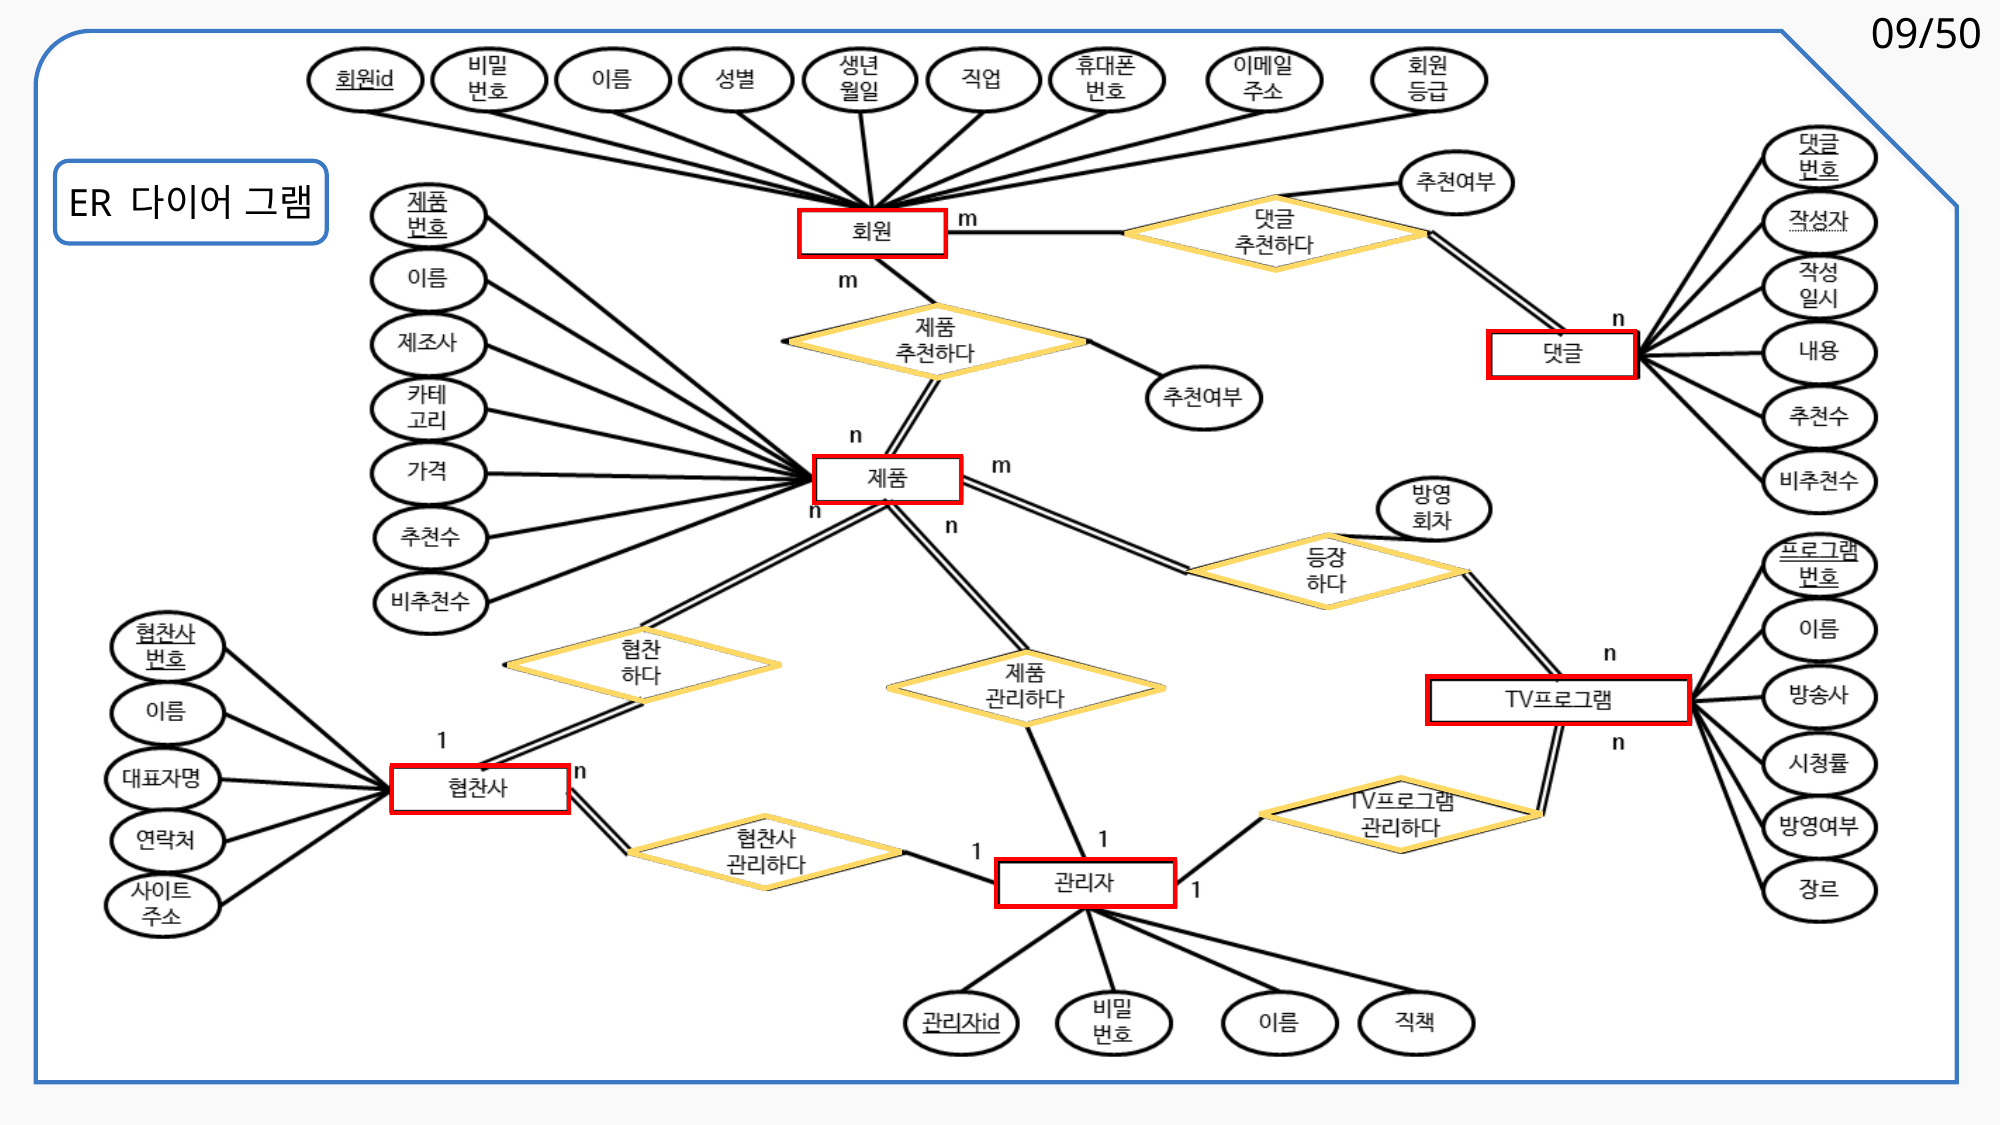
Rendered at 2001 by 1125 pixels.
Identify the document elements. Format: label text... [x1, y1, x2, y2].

text_box 09/50 [1855, 0, 1998, 65]
picture [35, 30, 1957, 1083]
